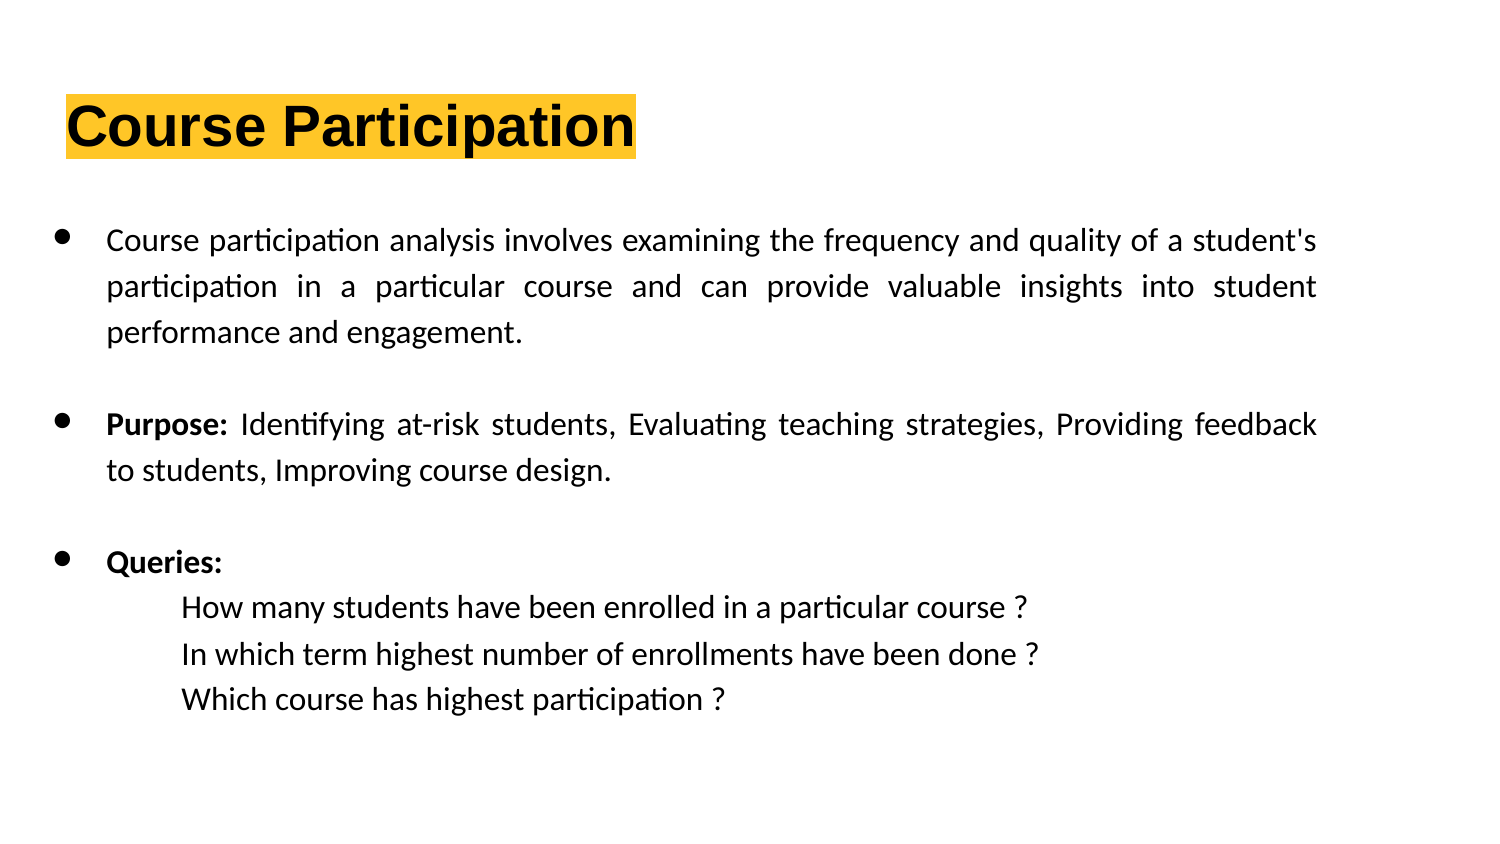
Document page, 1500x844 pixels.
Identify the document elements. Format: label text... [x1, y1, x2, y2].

title Course Participation [51, 72, 1449, 167]
list Course participation analysis involves examining the frequency and quality of a student's participation in a particular course and can provide valuable insights into student performance and engagement. Purpose: Identifying at-risk students, Evaluating teaching strategies, Providing feedback to students, Improving course design. Queries: How many students have been enrolled in a particular course ? In which term highest number of enrollments have been done ? Which course has highest participation ? [16, 197, 1334, 799]
